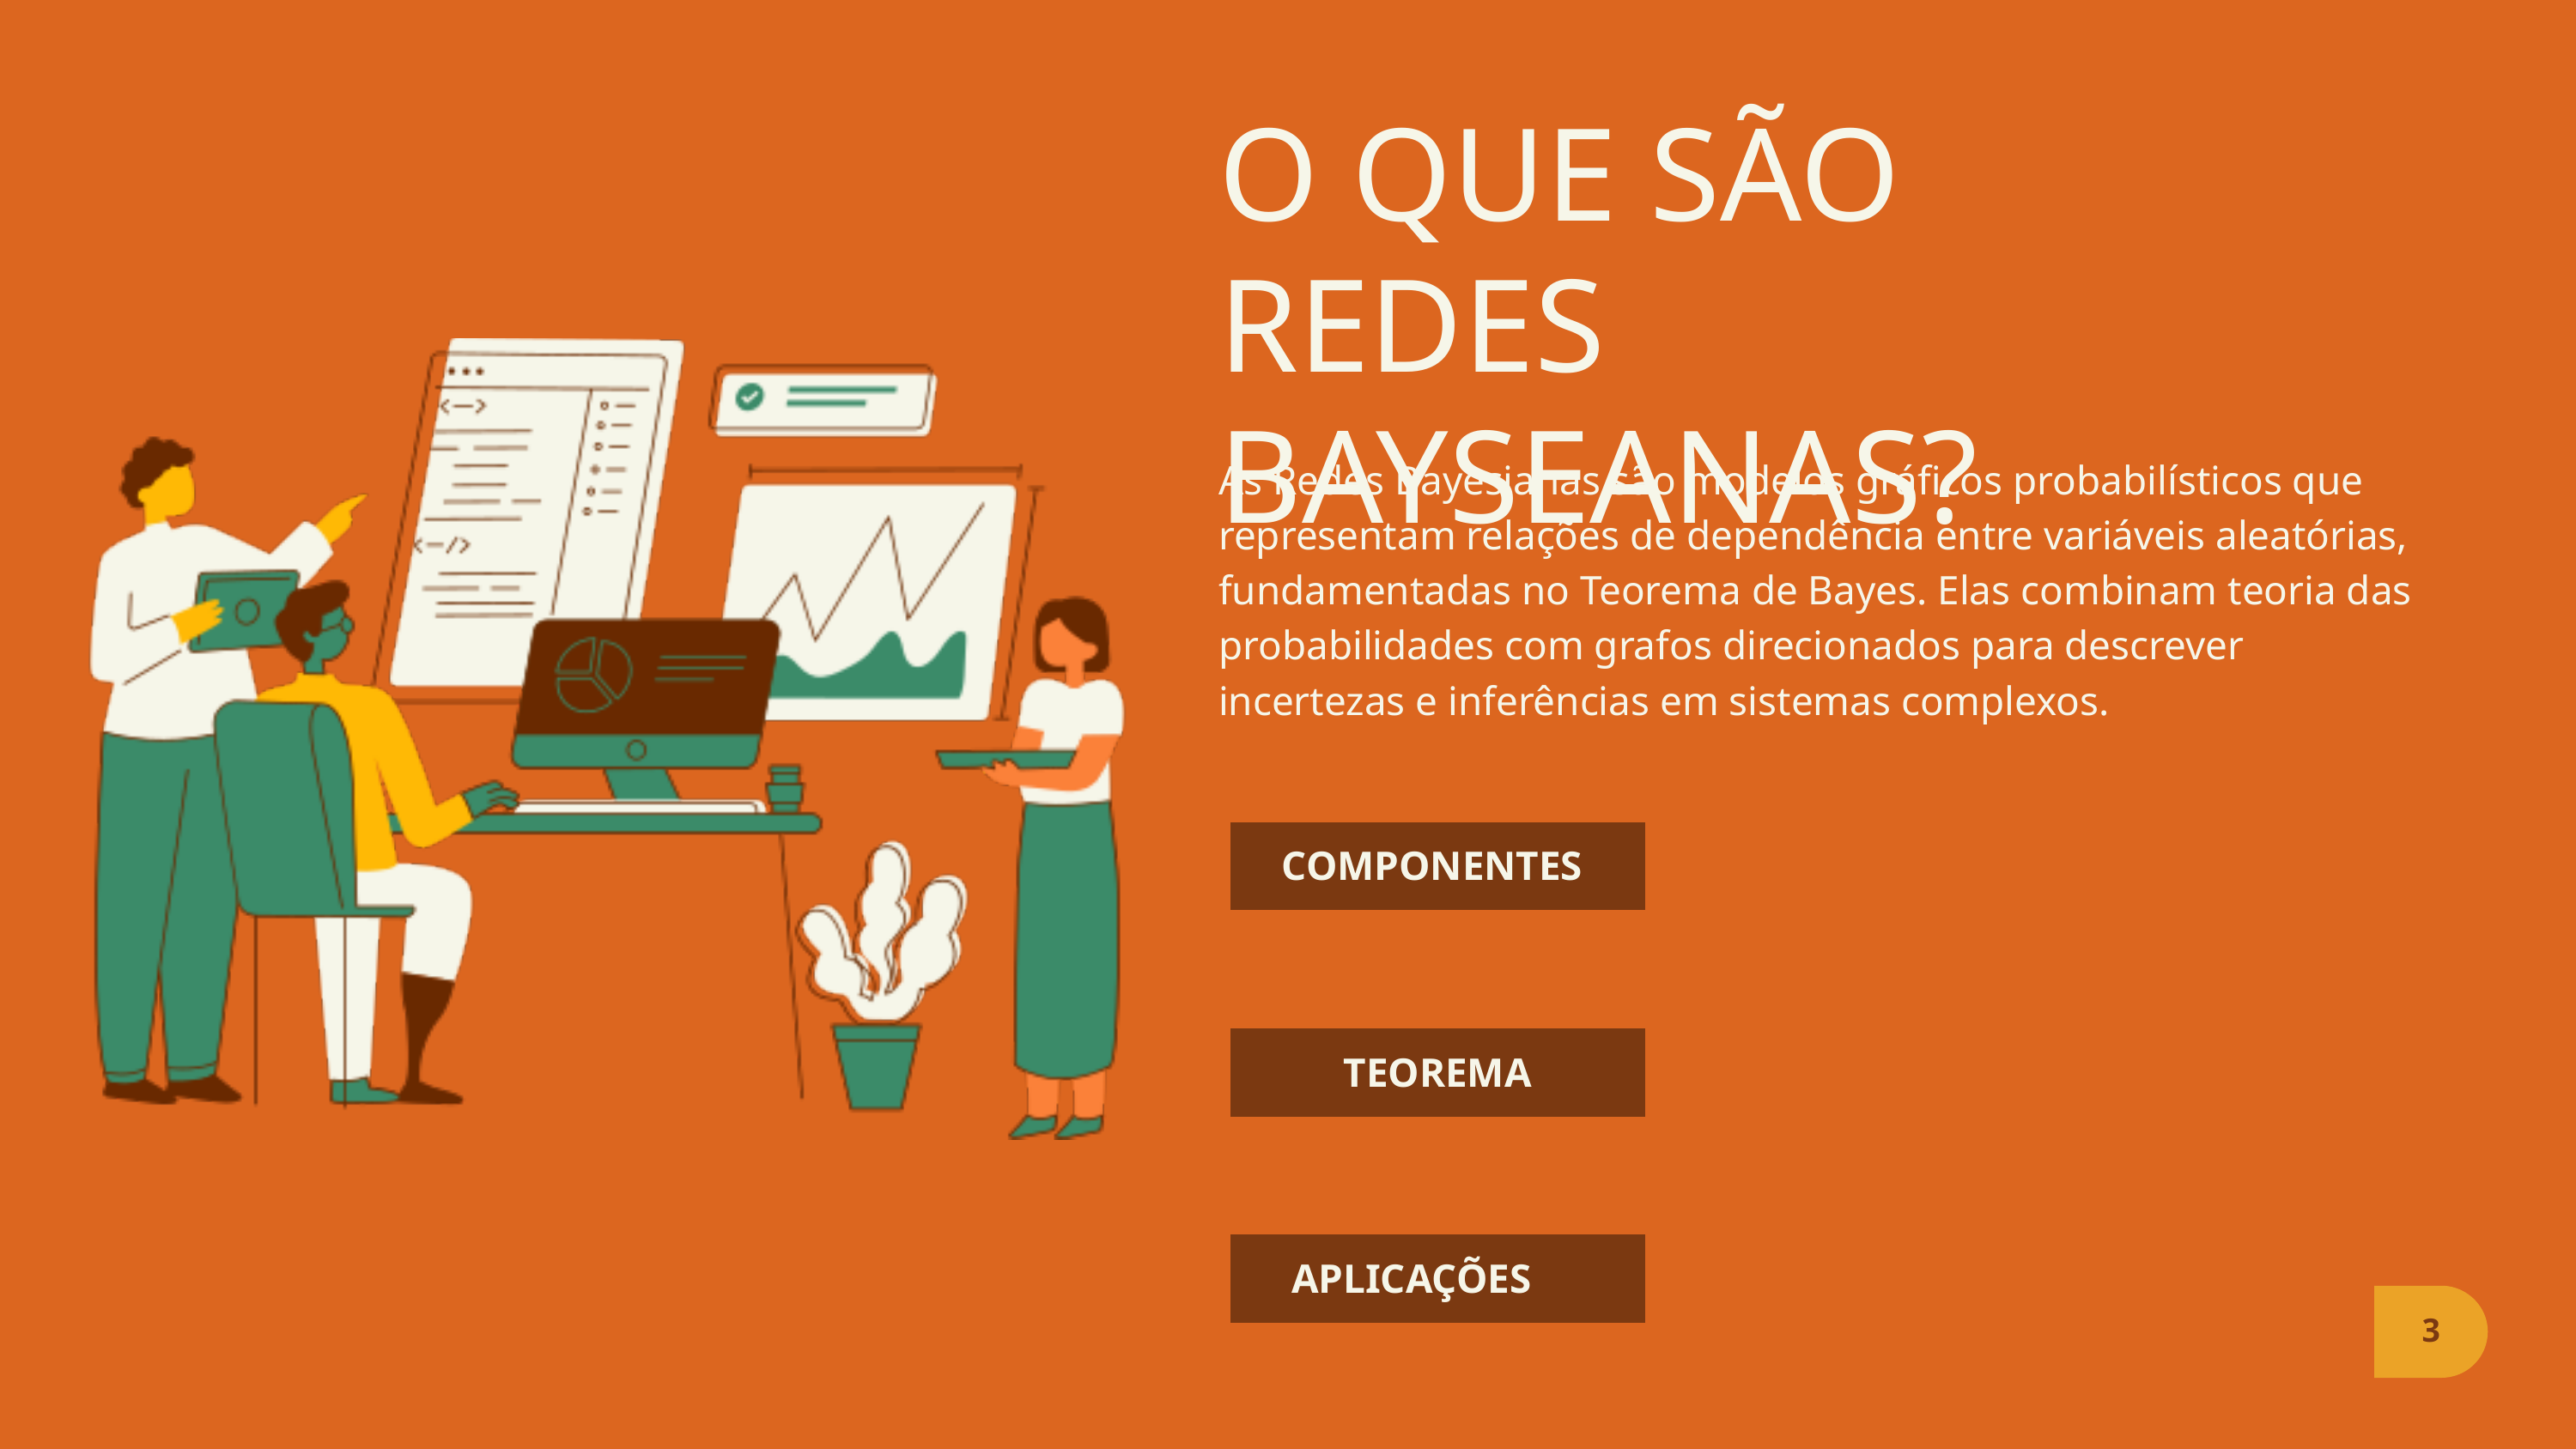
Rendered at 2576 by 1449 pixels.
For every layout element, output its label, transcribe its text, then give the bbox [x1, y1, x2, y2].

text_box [1230, 1028, 1646, 1118]
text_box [1230, 822, 1646, 911]
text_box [1230, 1234, 1646, 1324]
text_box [2385, 1275, 2478, 1389]
text_box O QUE SÃO REDES BAYSEANAS? [1218, 94, 2281, 447]
text_box As Redes Bayesianas são modelos gráficos probabilísticos que representam relações de dependência entre variáveis aleatórias, fundamentadas no Teorema de Bayes. Elas combinam teoria das probabilidades com grafos direcionados para descrever incertezas e inferências em sistemas complexos. [1218, 447, 2427, 724]
text_box [85, 338, 1139, 1140]
